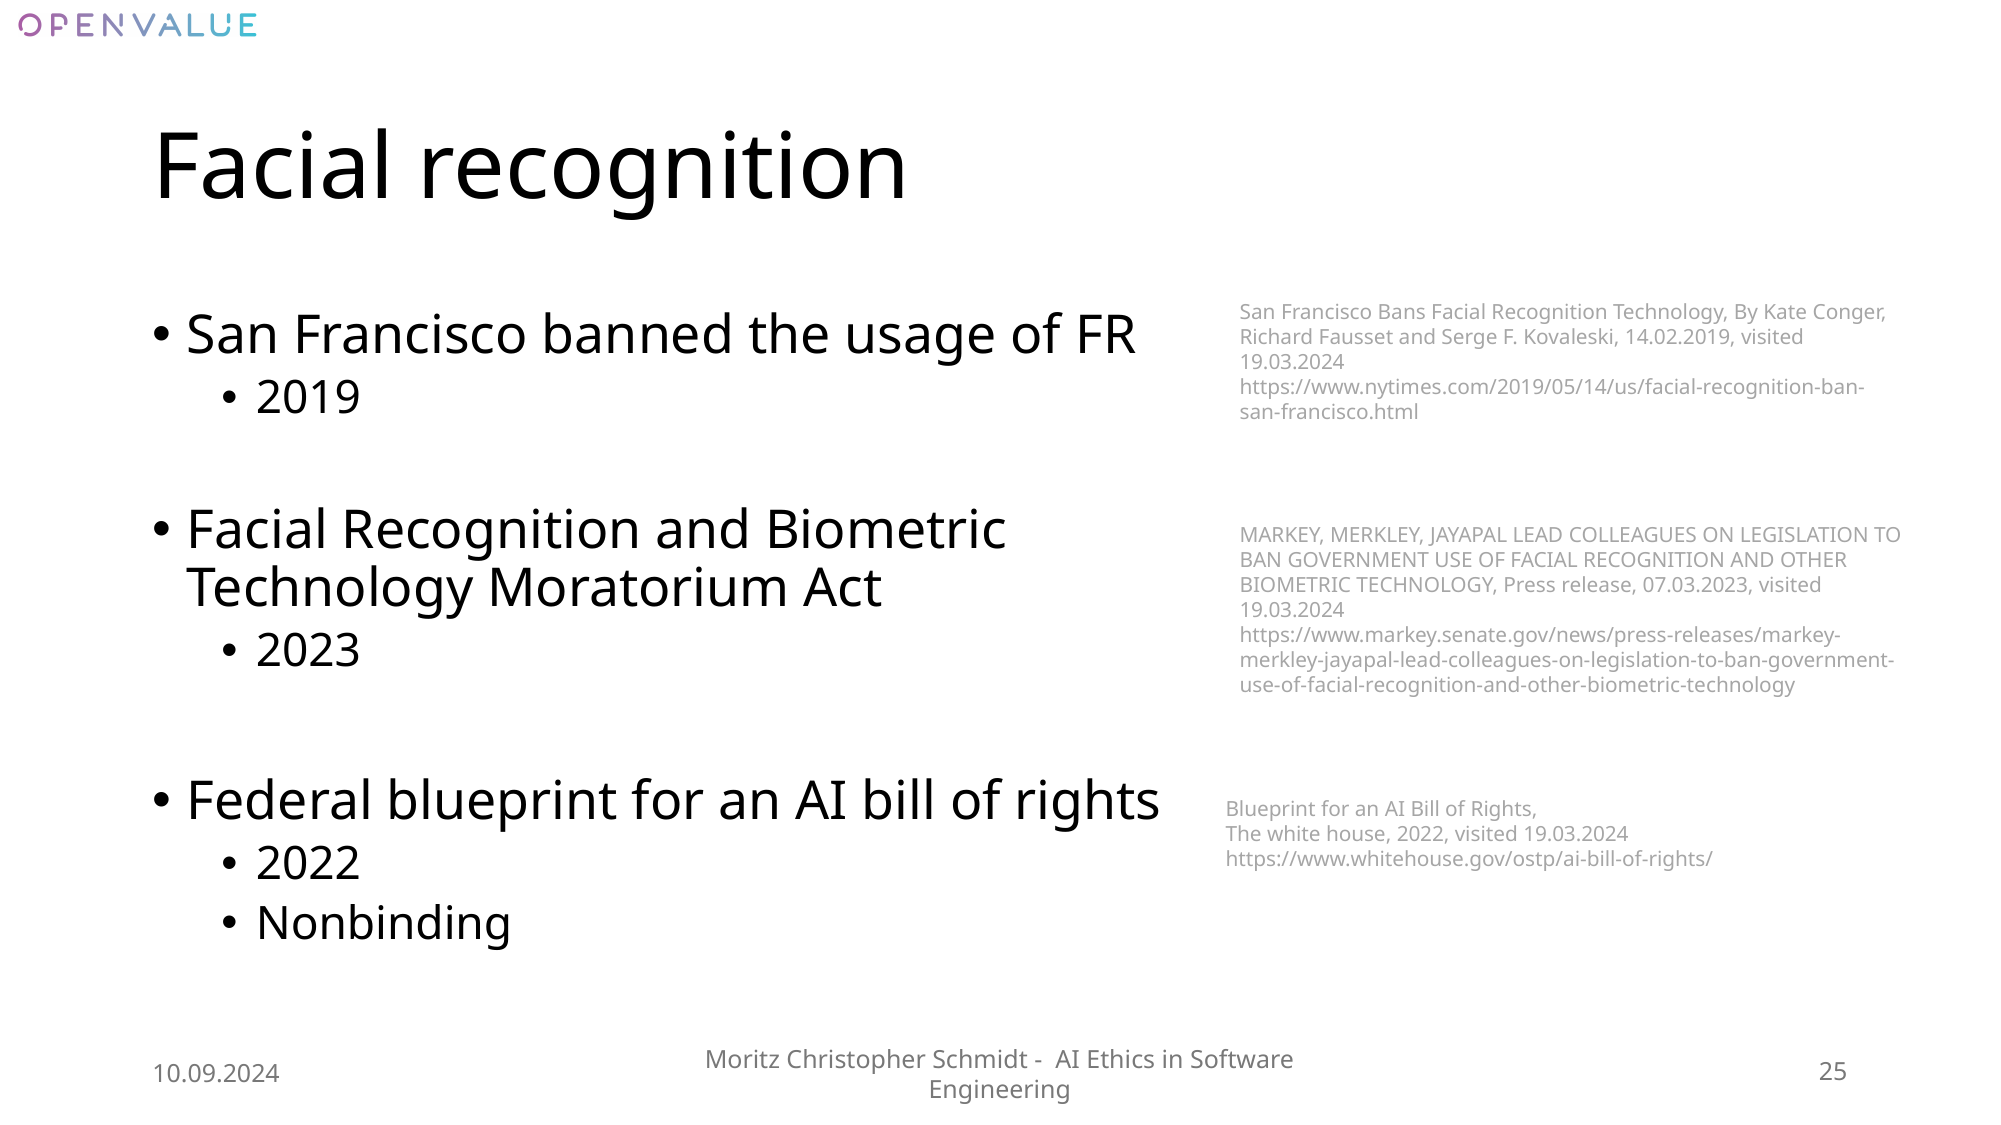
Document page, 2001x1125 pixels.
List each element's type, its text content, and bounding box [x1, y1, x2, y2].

picture [18, 12, 257, 38]
text_box San Francisco banned the usage of FR 2019 Facial Recognition and Biometric Technology Moratorium Act 2023 Federal blueprint for an AI bill of rights 2022 Nonbinding [137, 299, 1185, 1014]
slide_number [137, 1042, 588, 1103]
text_box Blueprint for an AI Bill of Rights, The white house, 2022, visited 19.03.2024 https://www.whitehouse.gov/ostp/ai-bill-of-rights/ [1210, 787, 1729, 878]
title Facial recognition [137, 59, 1863, 278]
slide_number 25 [1412, 1042, 1863, 1103]
text_box MARKEY, MERKLEY, JAYAPAL LEAD COLLEAGUES ON LEGISLATION TO BAN GOVERNMENT USE OF FACIAL RECOGNITION AND OTHER BIOMETRIC TECHNOLOGY, Press release, 07.03.2023, visited 19.03.2024 https://www.markey.senate.gov/news/press-releases/markey-merkley-jayapal-lead-colleagues-on-legislation-to-ban-government-use-of-facial-recognition-and-other-biometric-technology [1224, 514, 1918, 704]
footer Moritz Christopher Schmidt - AI Ethics in Software Engineering [647, 1043, 1353, 1104]
text_box San Francisco Bans Facial Recognition Technology, By Kate Conger, Richard Fausset and Serge F. Kovaleski, 14.02.2019, visited 19.03.2024 https://www.nytimes.com/2019/05/14/us/facial-recognition-ban-san-francisco.html [1224, 291, 1918, 431]
